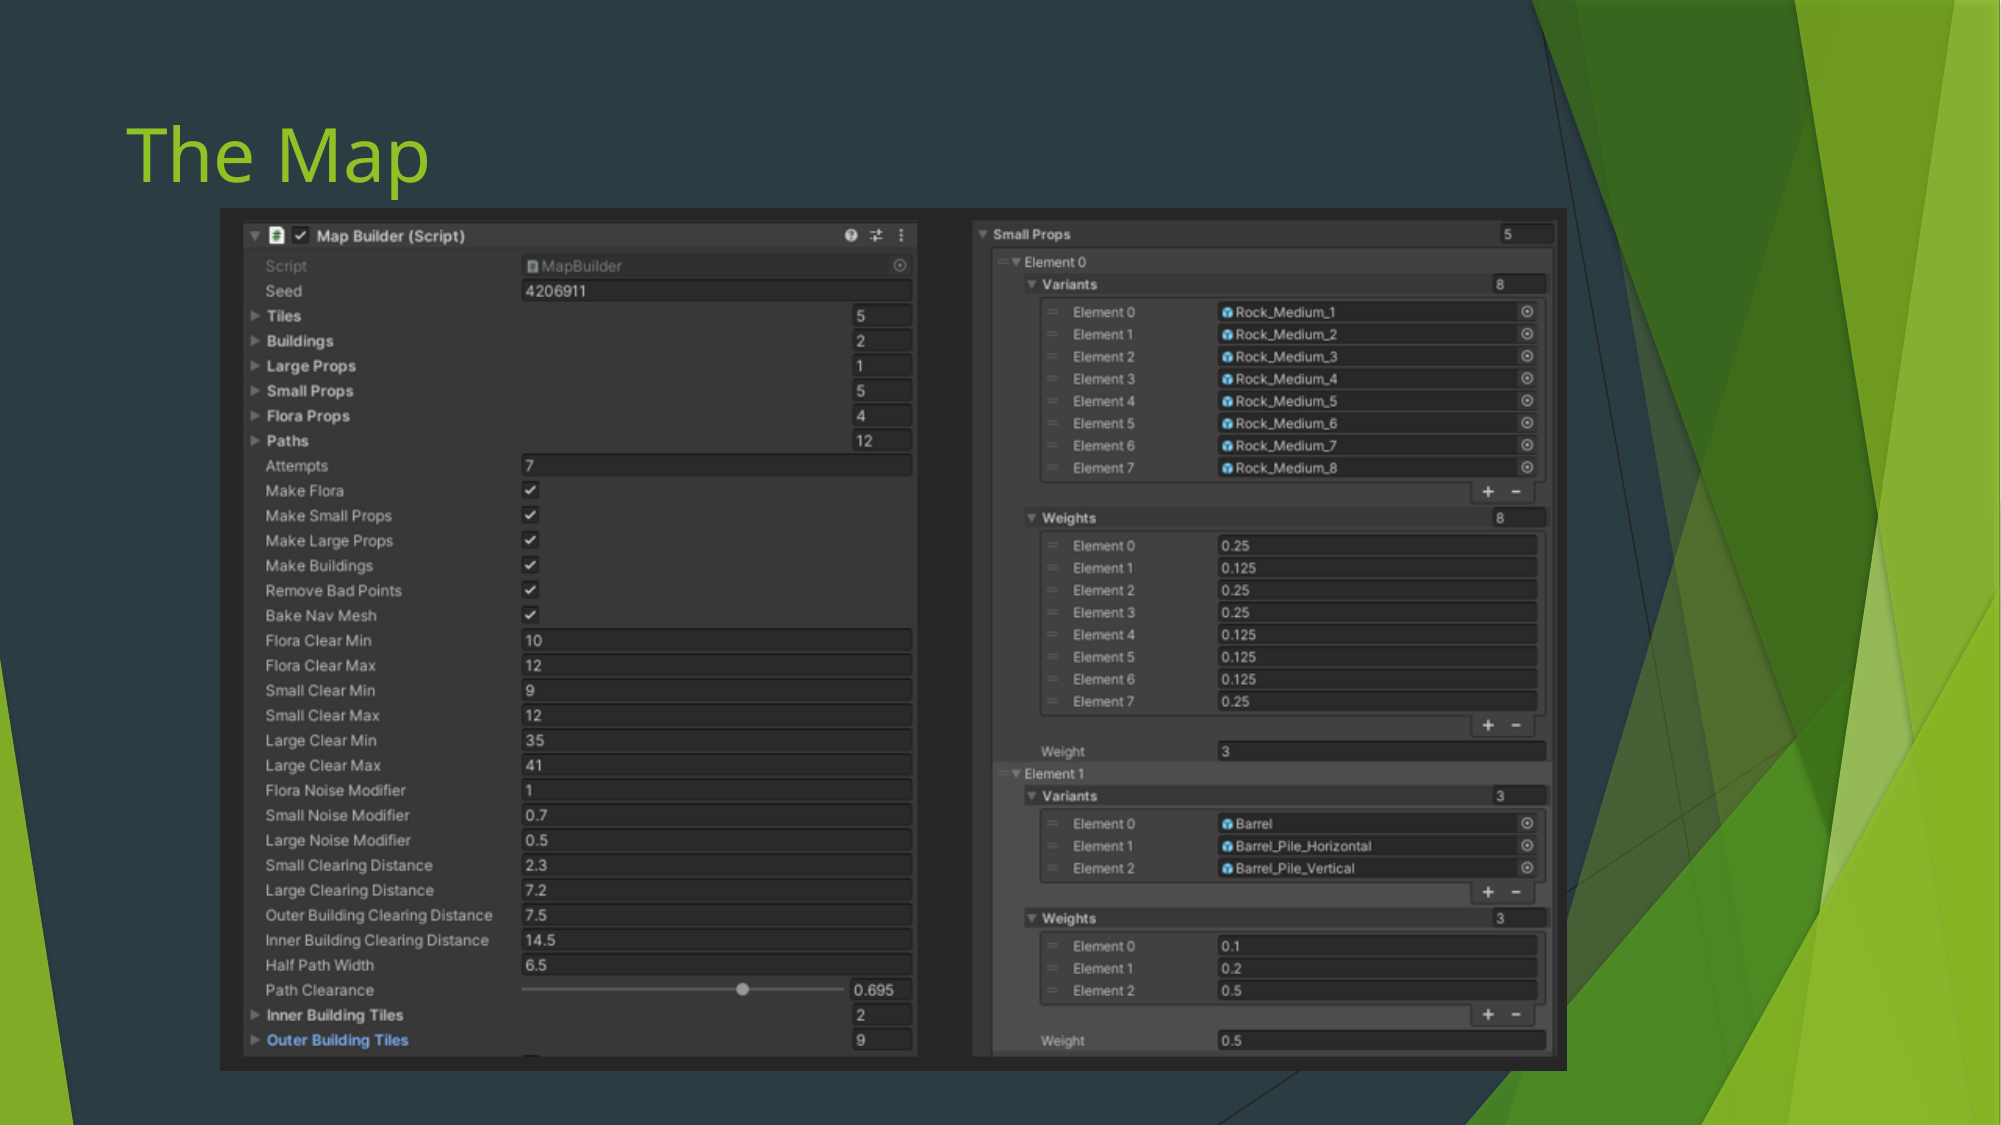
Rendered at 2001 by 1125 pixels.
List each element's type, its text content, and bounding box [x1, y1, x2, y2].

title The Map [111, 99, 1522, 317]
picture [220, 207, 1567, 1072]
